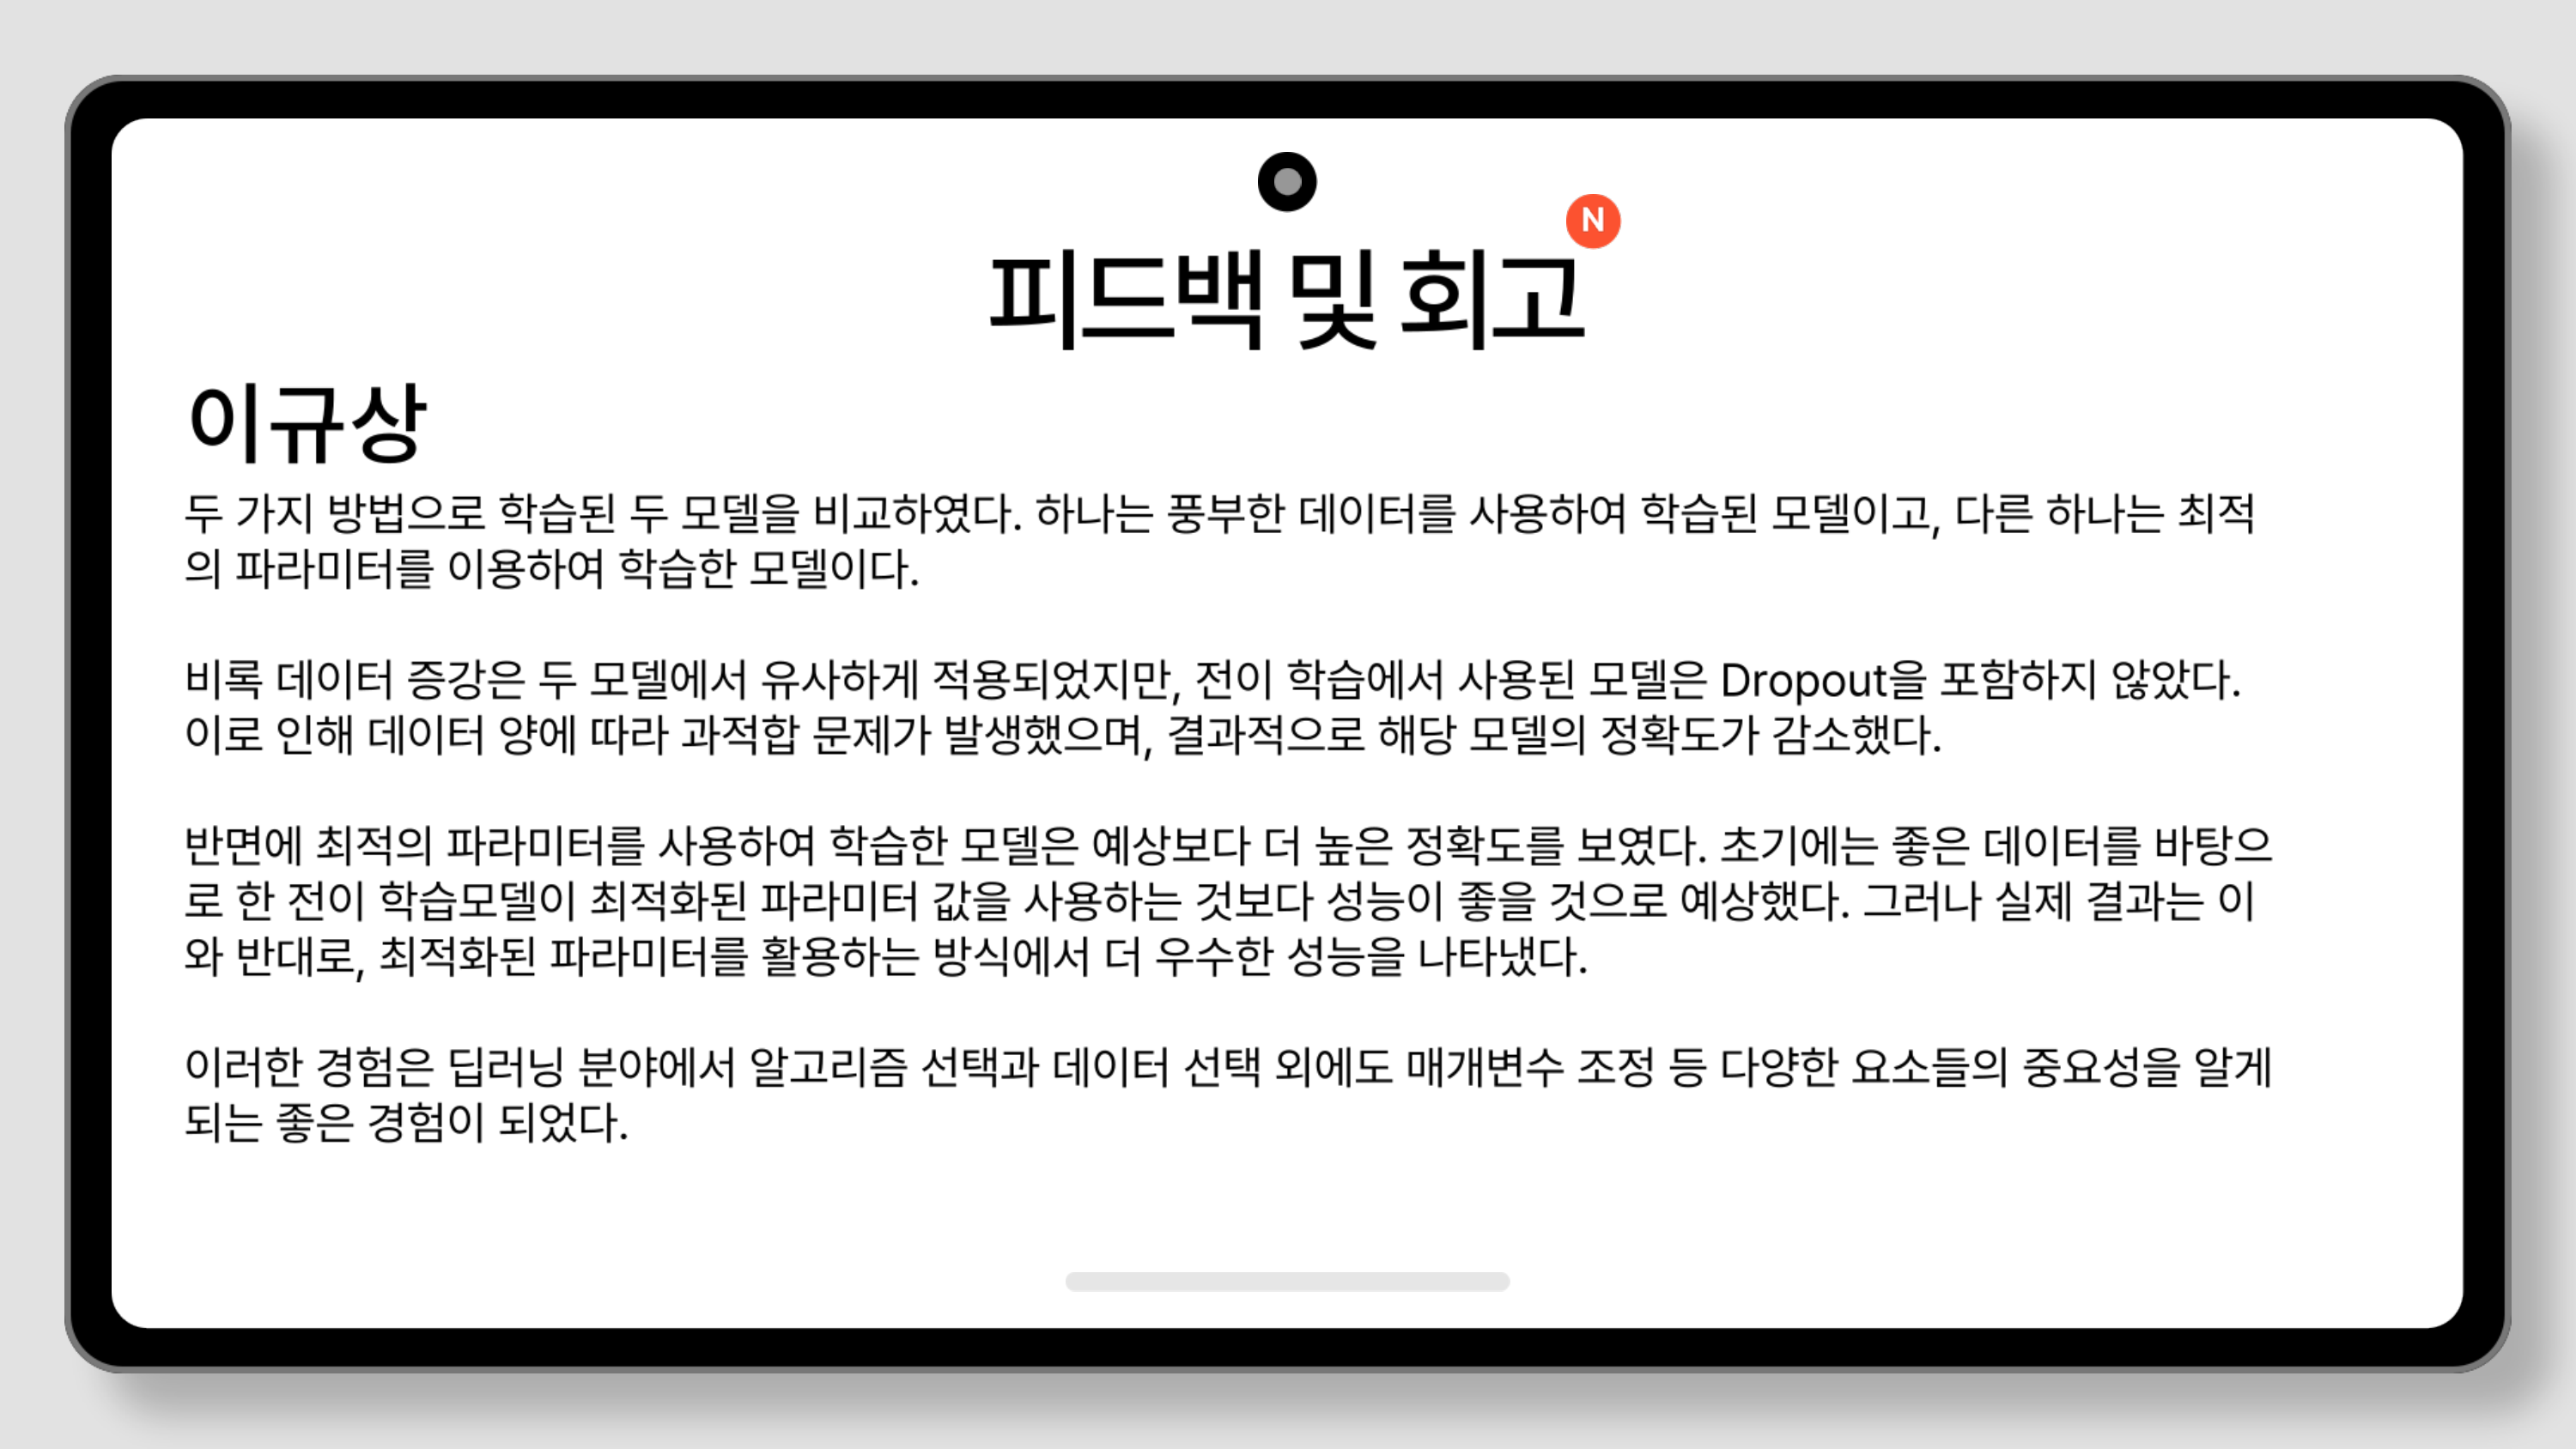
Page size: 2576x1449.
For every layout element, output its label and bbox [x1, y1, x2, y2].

picture [0, 0, 2576, 1449]
text_box [64, 75, 2512, 1373]
